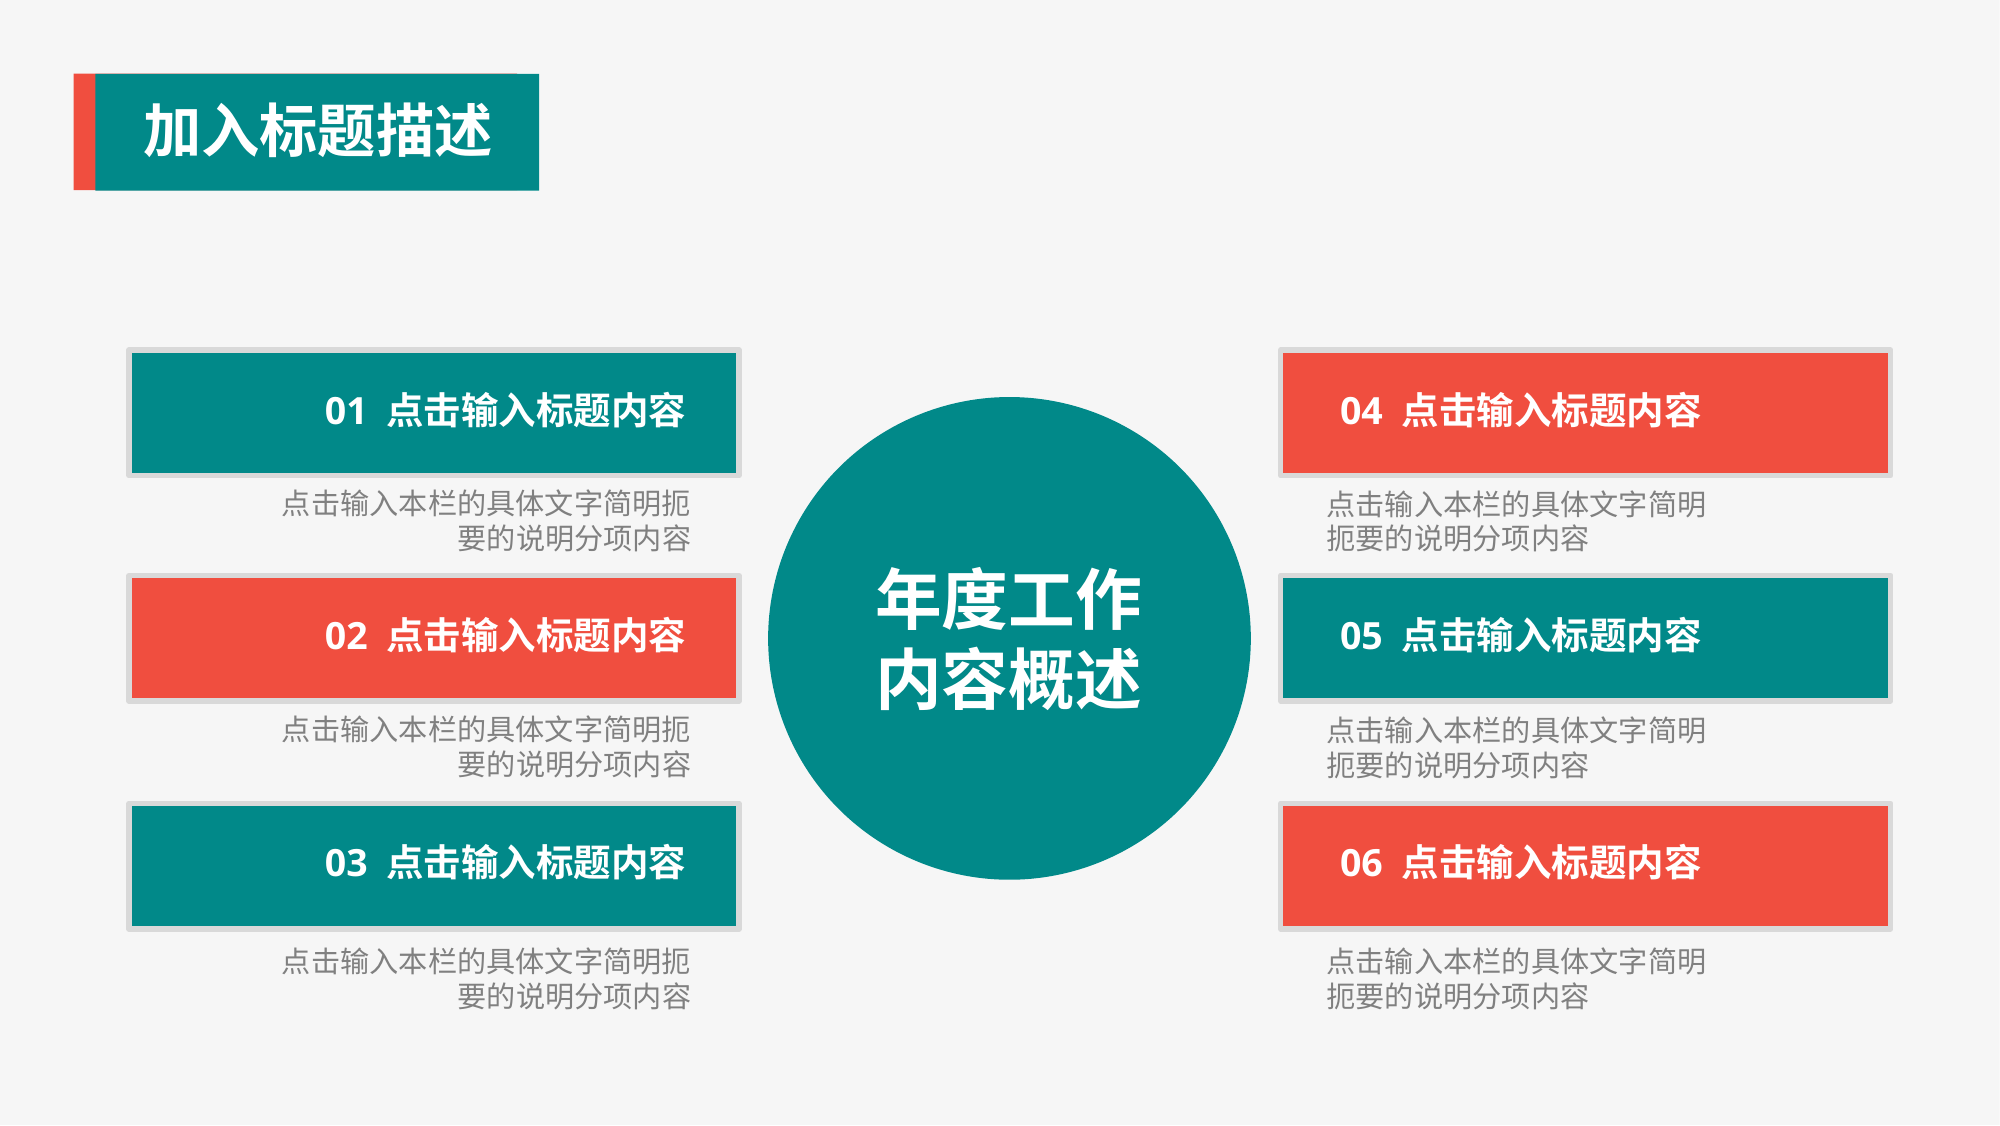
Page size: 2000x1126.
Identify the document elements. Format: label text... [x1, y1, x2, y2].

text_box 05 点击输入标题内容 [1339, 604, 1809, 674]
text_box [766, 394, 1253, 882]
text_box 02 点击输入标题内容 [217, 604, 687, 674]
text_box [127, 801, 741, 931]
text_box 点击输入本栏的具体文字简明扼要的说明分项内容 [266, 731, 692, 762]
text_box 06 点击输入标题内容 [1339, 831, 1809, 901]
text_box [1279, 573, 1893, 703]
text_box 03 点击输入标题内容 [217, 831, 687, 901]
text_box 点击输入本栏的具体文字简明扼要的说明分项内容 [266, 963, 692, 994]
text_box 点击输入本栏的具体文字简明扼要的说明分项内容 [1326, 732, 1729, 762]
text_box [70, 73, 566, 191]
text_box 点击输入本栏的具体文字简明扼要的说明分项内容 [266, 505, 692, 536]
text_box [127, 573, 741, 703]
text_box [1279, 801, 1893, 931]
text_box 点击输入本栏的具体文字简明扼要的说明分项内容 [1326, 964, 1729, 994]
text_box [1279, 348, 1893, 478]
text_box 年度工作 内容概述 [827, 550, 1190, 725]
text_box 01 点击输入标题内容 [217, 379, 687, 448]
text_box 04 点击输入标题内容 [1339, 379, 1809, 448]
text_box [127, 348, 741, 478]
text_box 点击输入本栏的具体文字简明扼要的说明分项内容 [1326, 506, 1729, 536]
